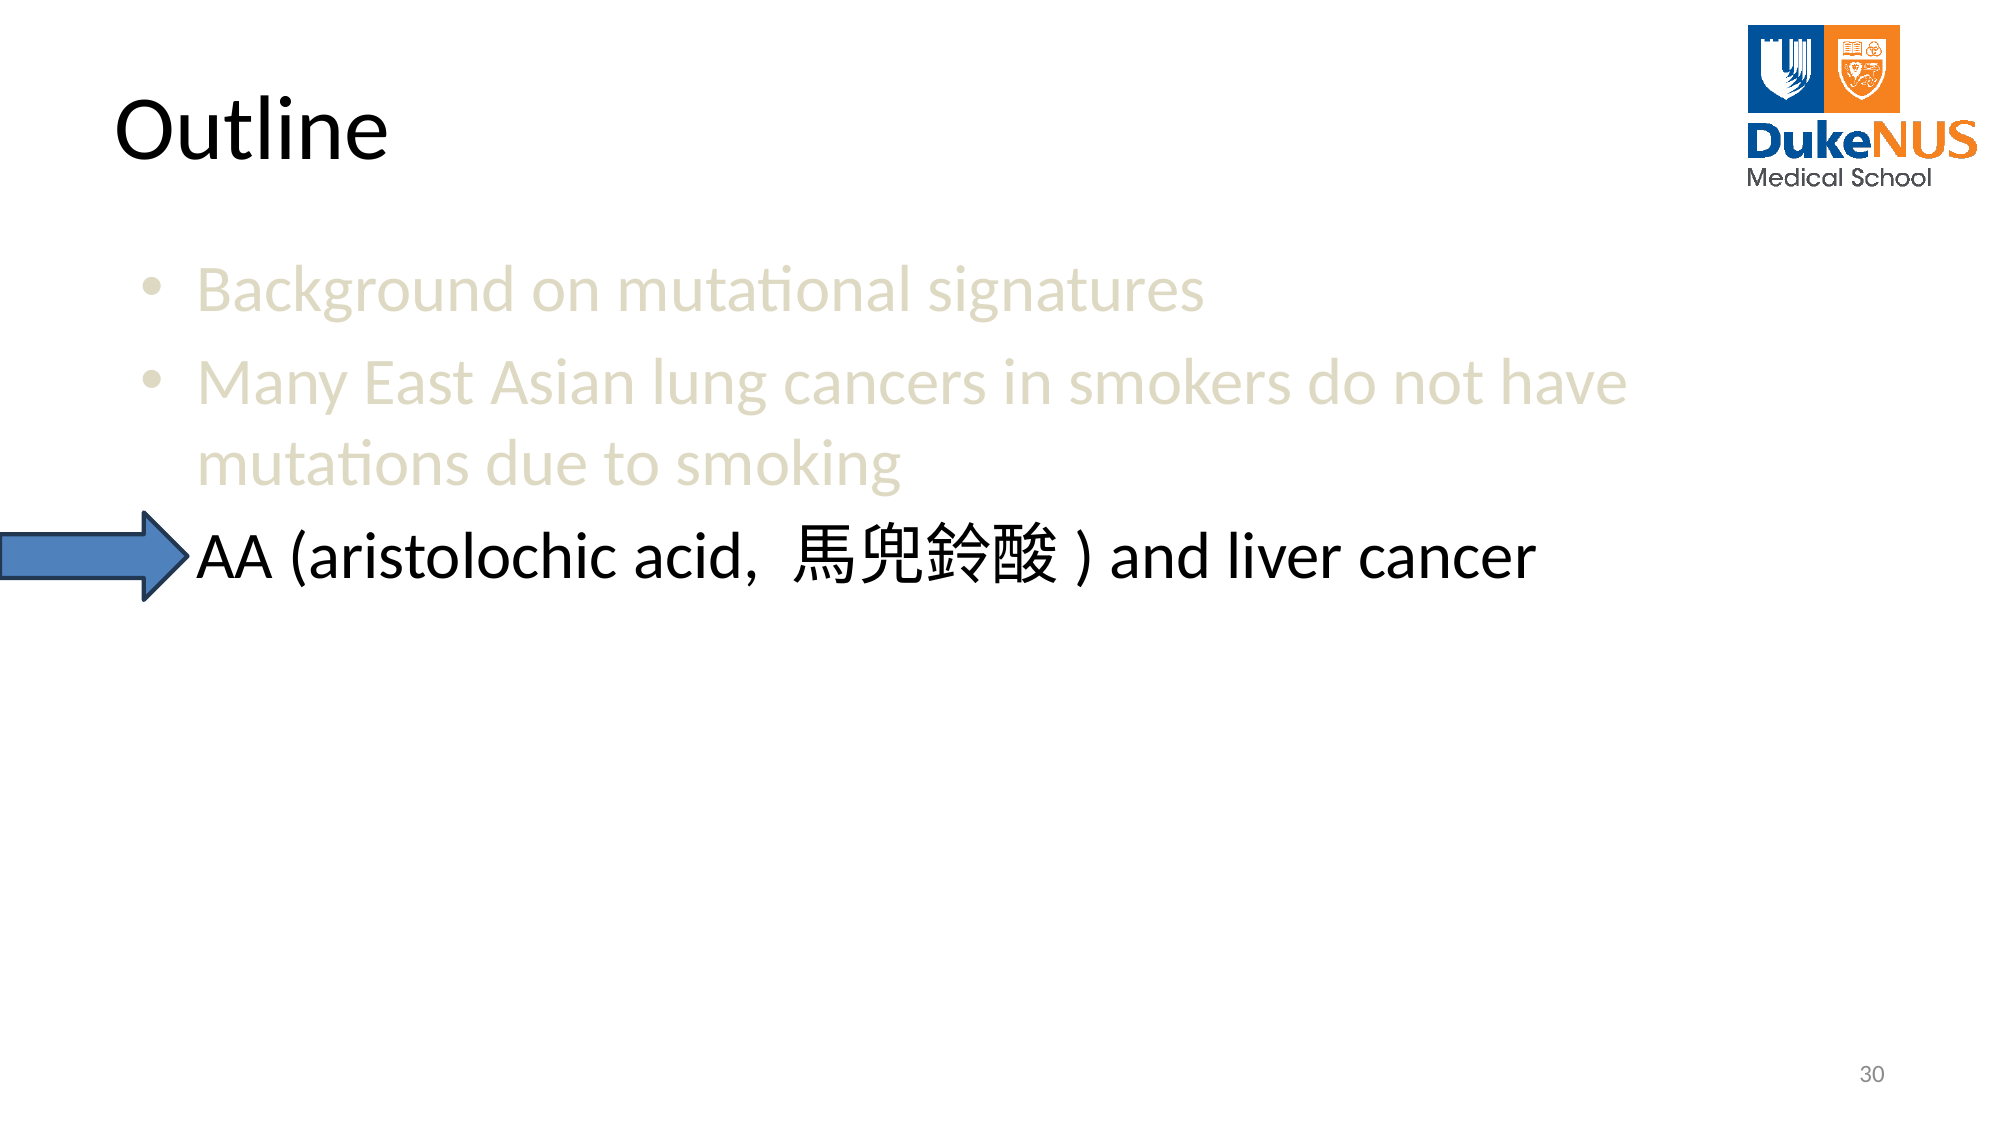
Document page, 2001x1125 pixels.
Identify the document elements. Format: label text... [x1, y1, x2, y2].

picture [1737, 12, 1978, 189]
title Outline [99, 45, 1613, 200]
slide_number 30 [1433, 1042, 1900, 1103]
text_box [0, 510, 190, 602]
list Background on mutational signatures Many East Asian lung cancers in smokers do not have mutations due to smoking AA (aristolochic acid, 馬兜鈴酸) and liver cancer [125, 237, 1925, 980]
